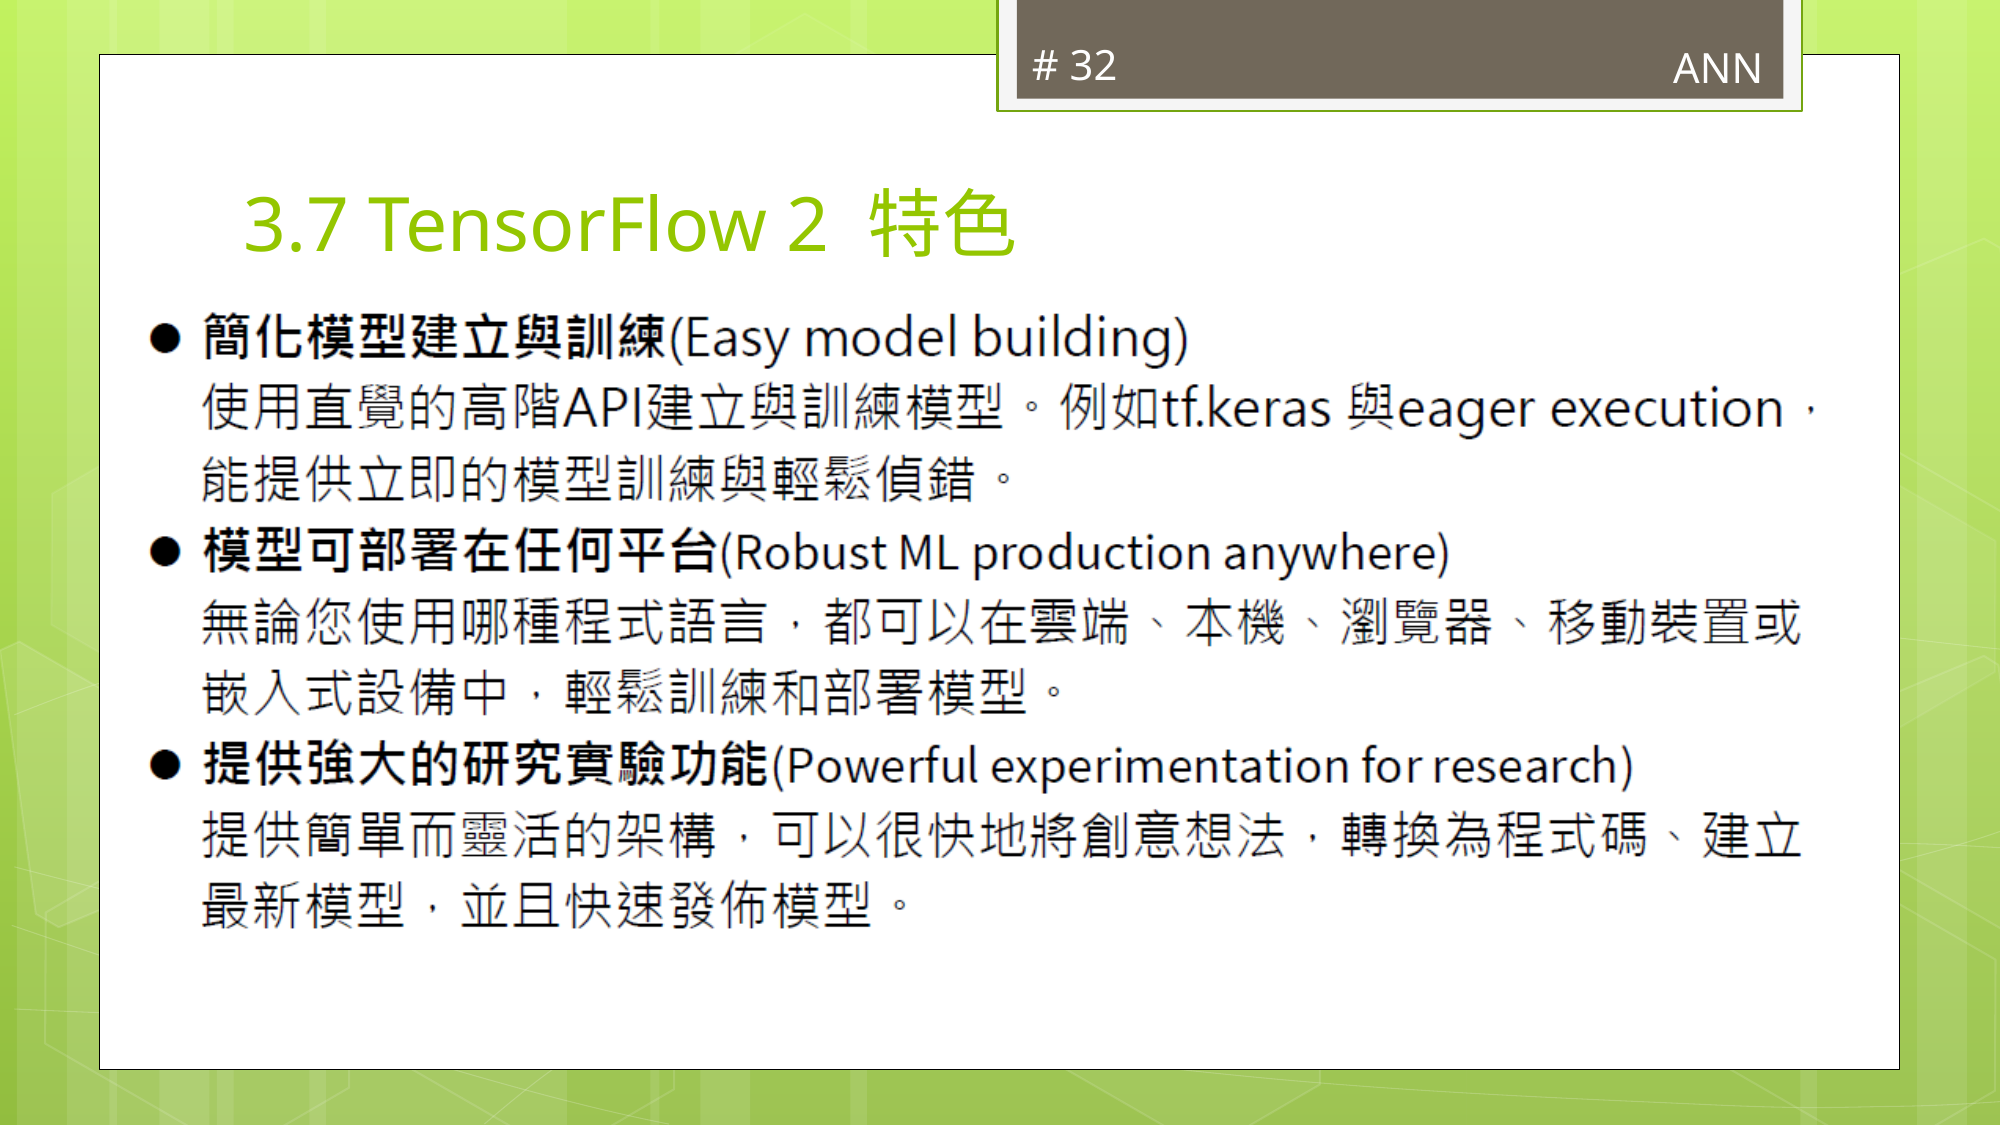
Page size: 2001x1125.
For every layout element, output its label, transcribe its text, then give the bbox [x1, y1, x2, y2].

title 3.7 TensorFlow 2 特色 [228, 168, 1765, 288]
picture [135, 288, 1858, 959]
slide_number # 32 [1016, 36, 1309, 97]
slide_number ANN [1311, 36, 1779, 97]
